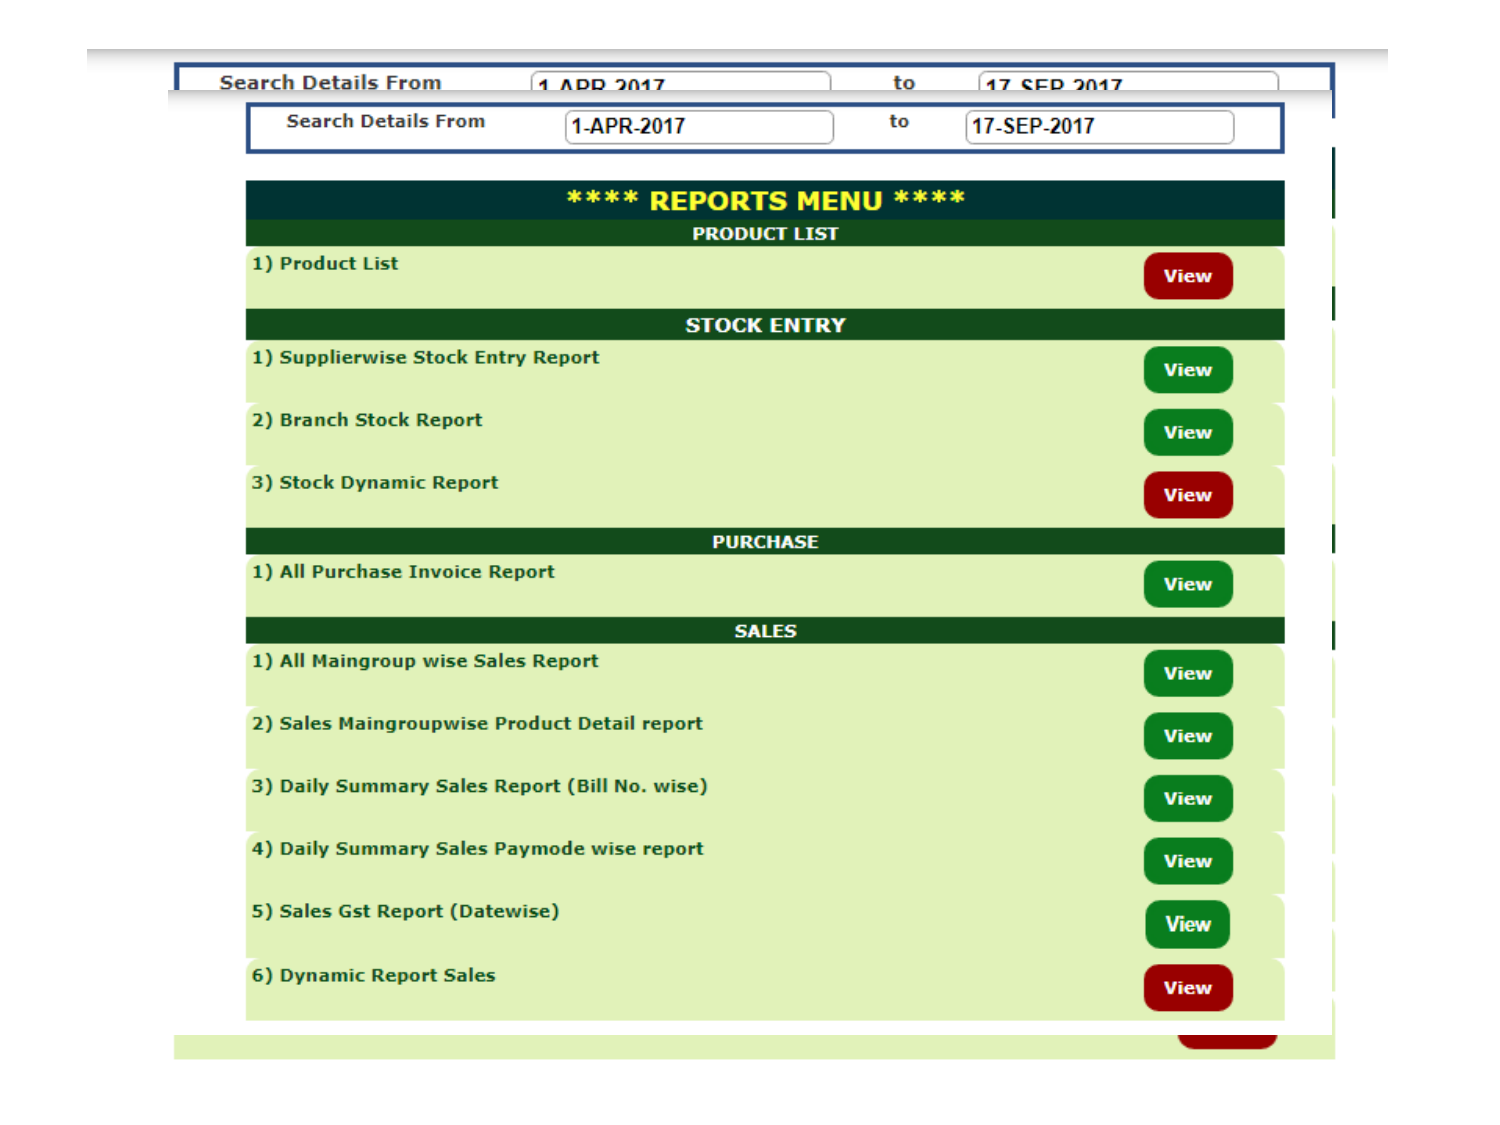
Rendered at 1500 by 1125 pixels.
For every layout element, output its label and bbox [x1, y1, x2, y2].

picture [87, 49, 1388, 1076]
